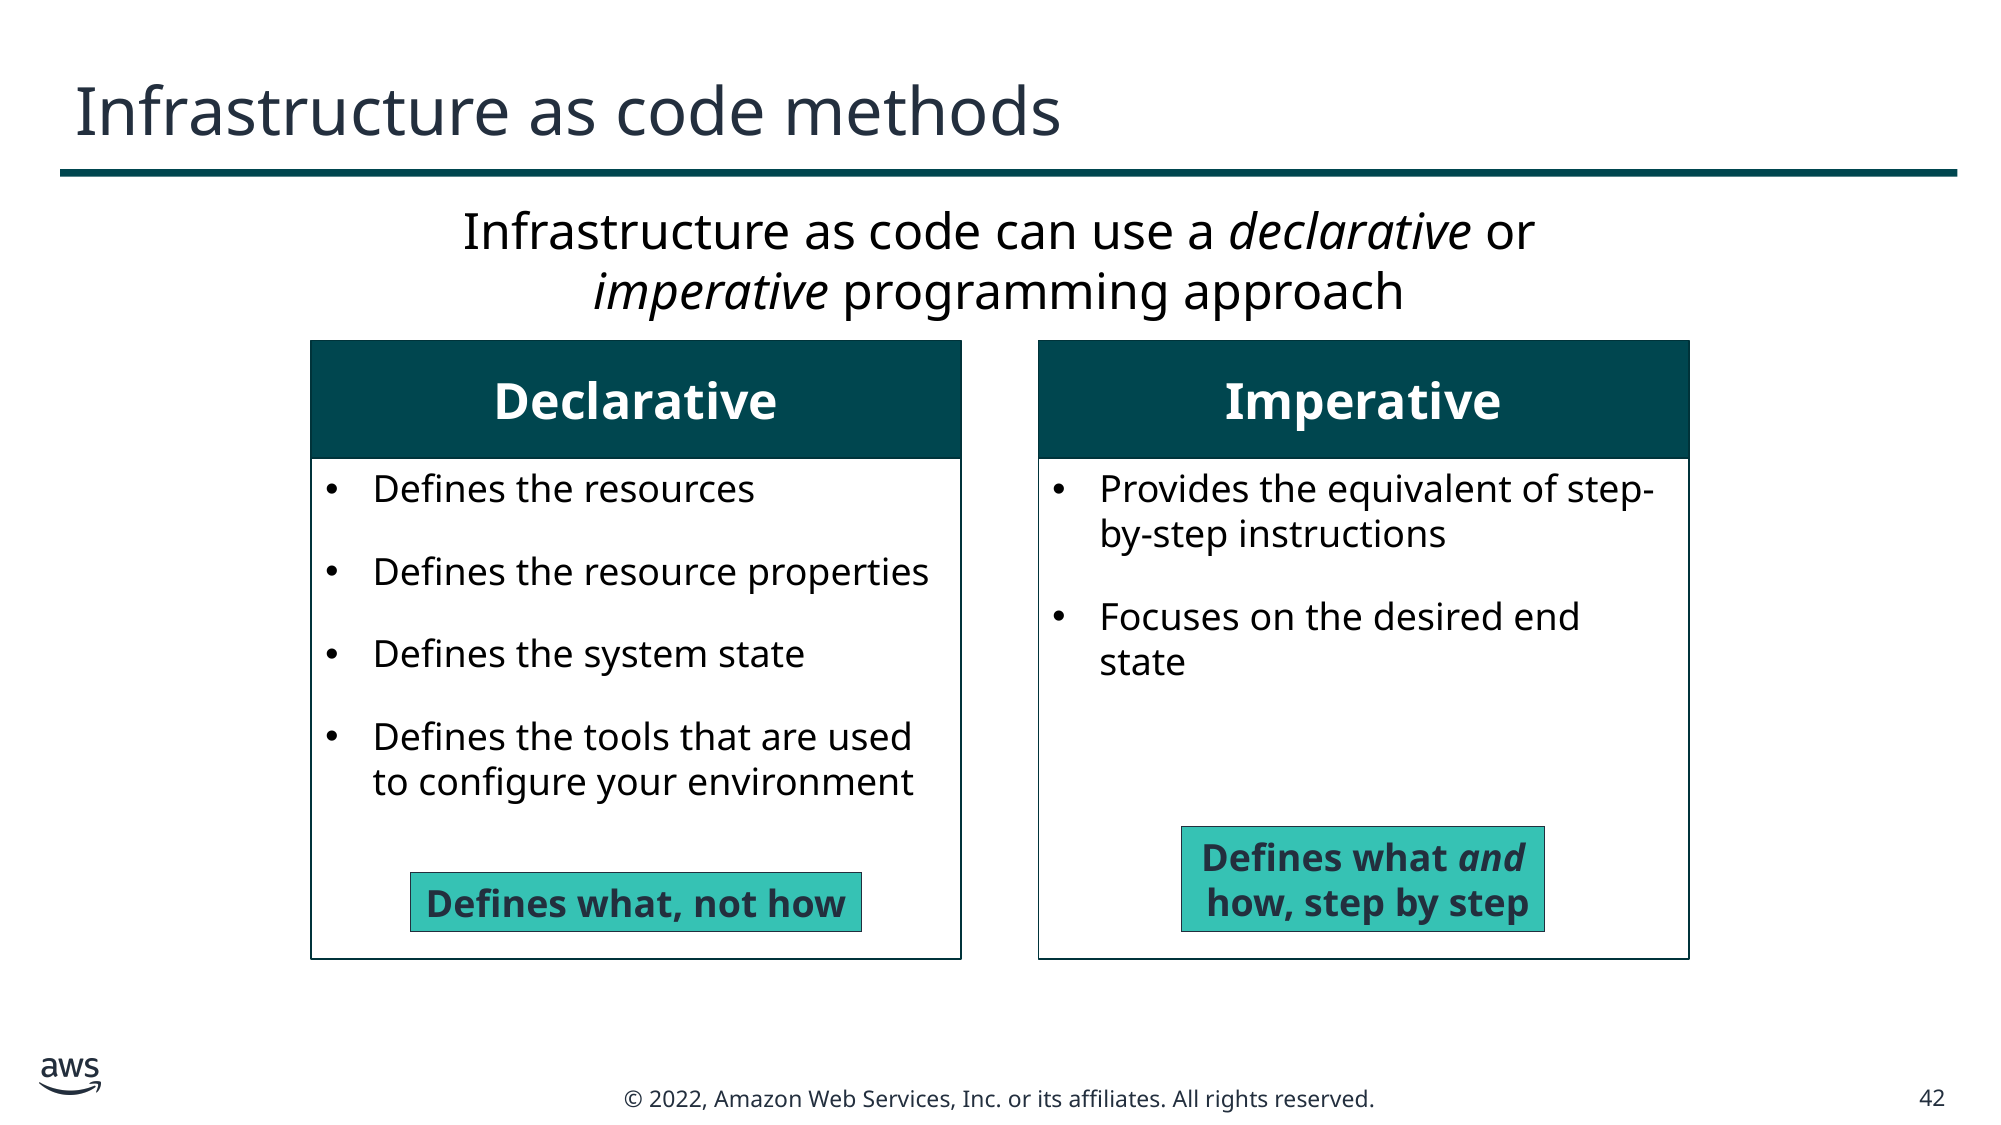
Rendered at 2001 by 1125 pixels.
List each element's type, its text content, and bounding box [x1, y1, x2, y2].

title Infrastructure as code methods [60, 49, 1958, 170]
text_box Infrastructure as code can use a declarative or imperative programming approach [357, 192, 1643, 327]
text_box Imperative [1038, 340, 1690, 457]
text_box Defines what and how, step by step [1181, 826, 1545, 932]
text_box Provides the equivalent of step-by-step instructions Focuses on the desired end state [1037, 458, 1689, 691]
picture [39, 1058, 101, 1095]
text_box Defines what, not how [410, 872, 862, 932]
text_box Declarative [310, 340, 962, 457]
text_box [310, 457, 962, 960]
text_box [1038, 457, 1690, 960]
slide_number 42 [1881, 1077, 1961, 1121]
